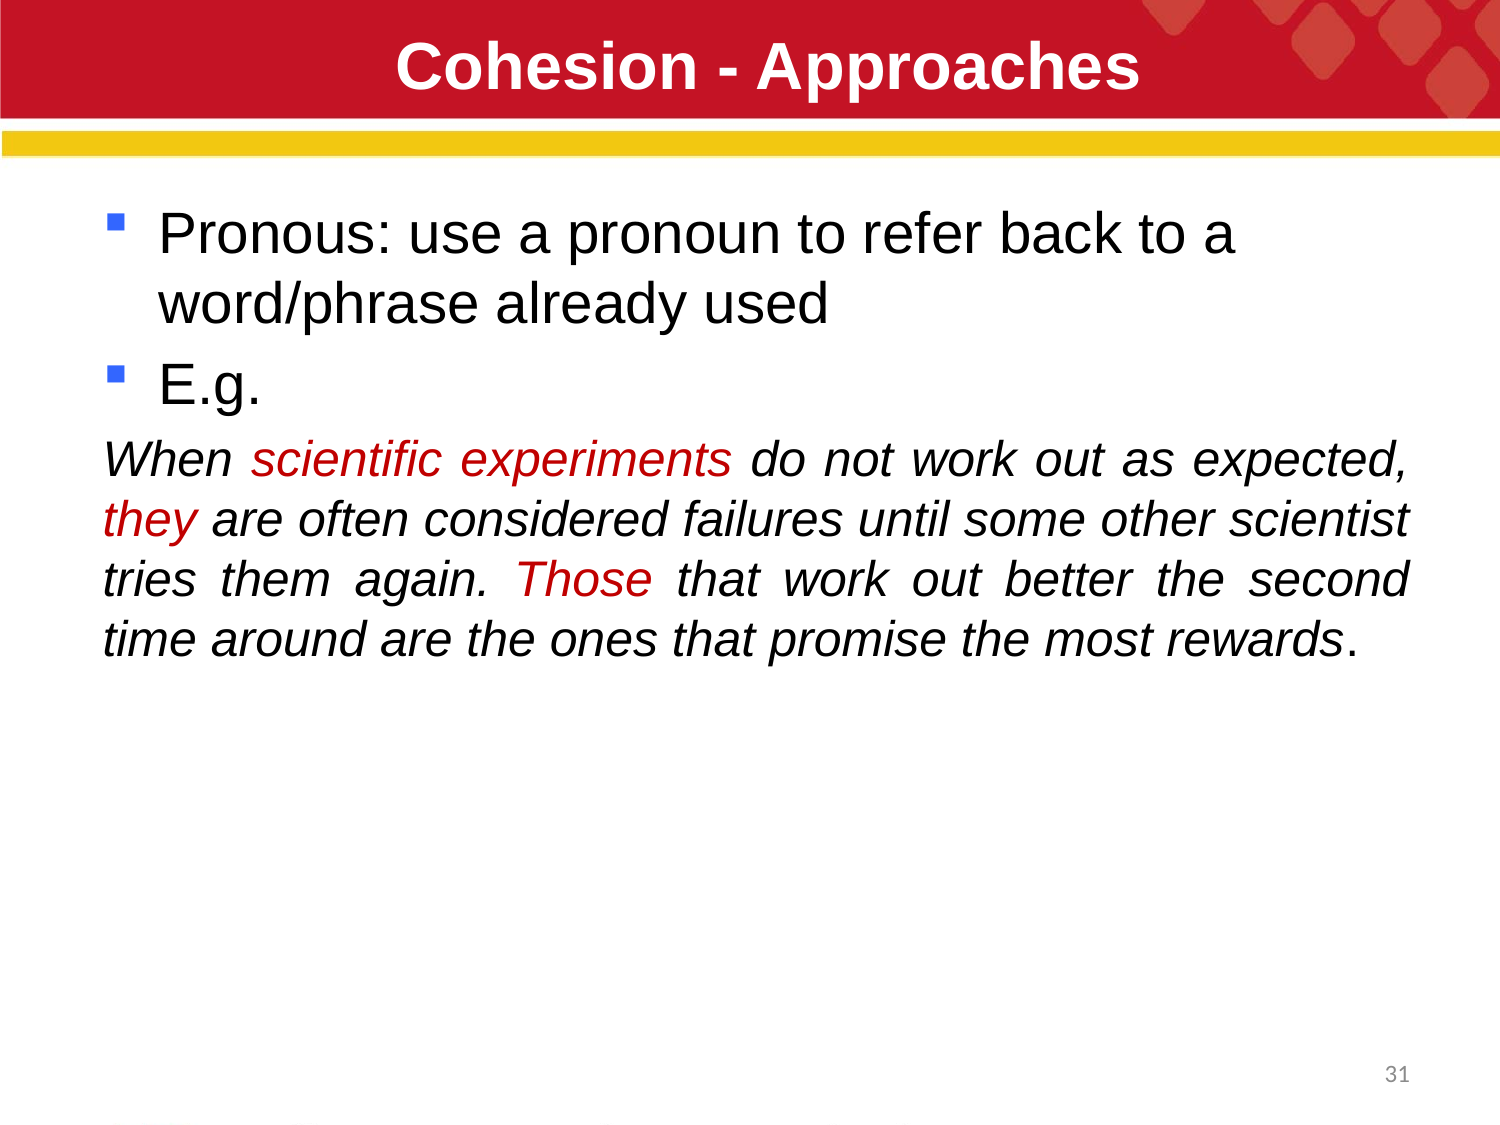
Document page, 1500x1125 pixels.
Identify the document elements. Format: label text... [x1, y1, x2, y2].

slide_number 31 [1074, 1042, 1425, 1103]
list Pronous: use a pronoun to refer back to a word/phrase already used E.g. When scientific experiments do not work out as expected, they are often considered failures until some other scientist tries them again. Those that work out better the second time around are the ones that promise the most rewards. [87, 187, 1425, 1005]
title Cohesion - Approaches [75, 12, 1463, 113]
picture [0, 0, 1500, 1125]
